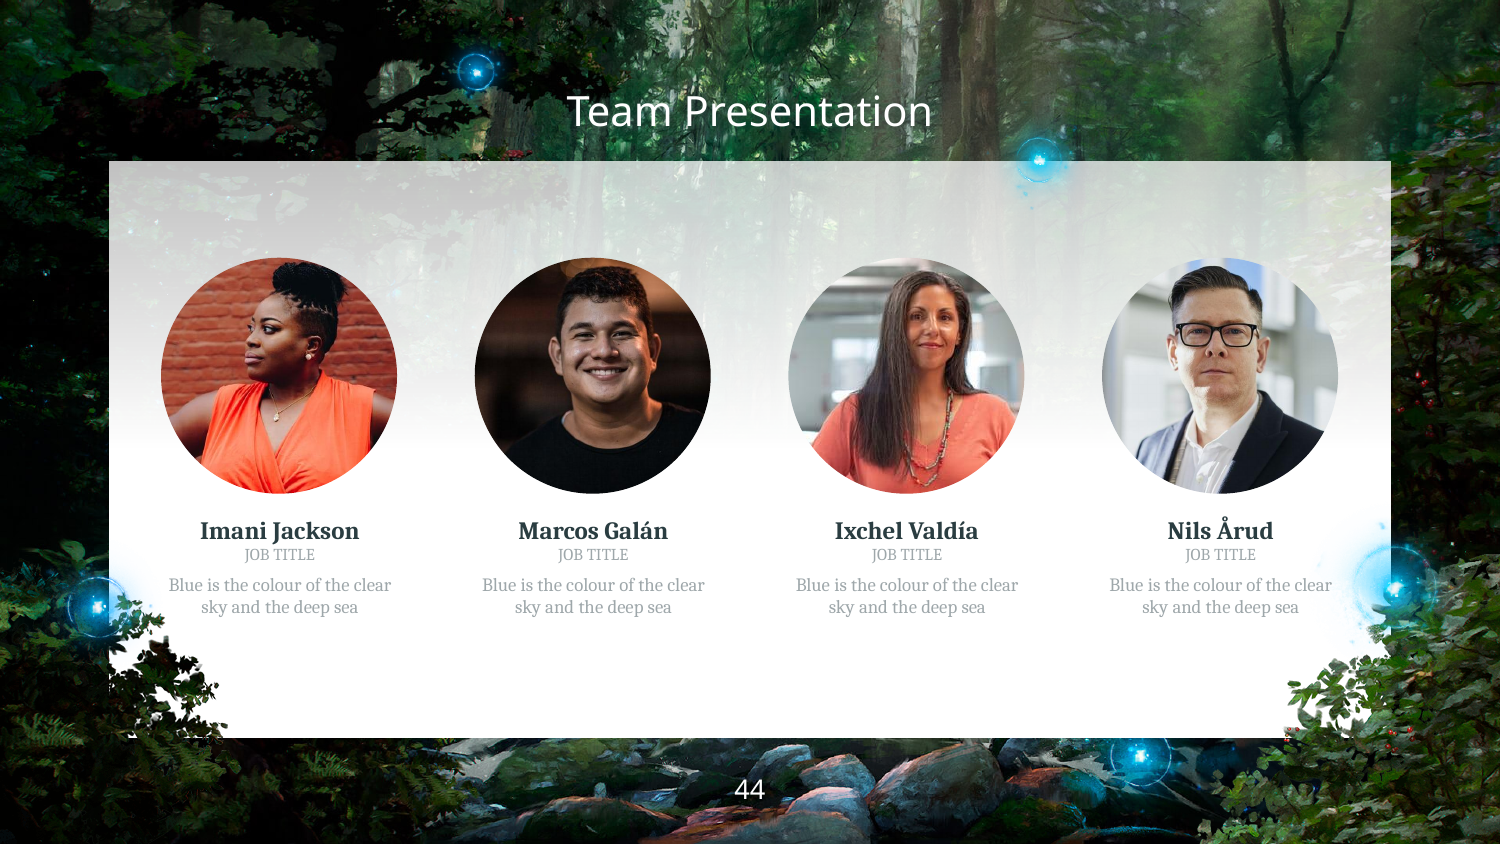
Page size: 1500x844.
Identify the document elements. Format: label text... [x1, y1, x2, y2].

title Team Presentation [121, 0, 1379, 136]
text_box Nils Årud JOB TITLE Blue is the colour of the clear sky and the deep sea [1102, 514, 1339, 631]
picture [0, 0, 1500, 844]
picture [1134, 750, 1146, 762]
text_box Imani Jackson JOB TITLE Blue is the colour of the clear sky and the deep sea [161, 514, 398, 631]
picture [788, 257, 1025, 494]
slide_number 44 [705, 737, 795, 844]
text_box Ixchel Valdía JOB TITLE Blue is the colour of the clear sky and the deep sea [789, 514, 1026, 631]
picture [474, 257, 711, 494]
picture [1101, 257, 1339, 494]
text_box Marcos Galán JOB TITLE Blue is the colour of the clear sky and the deep sea [475, 514, 712, 631]
picture [160, 257, 398, 494]
